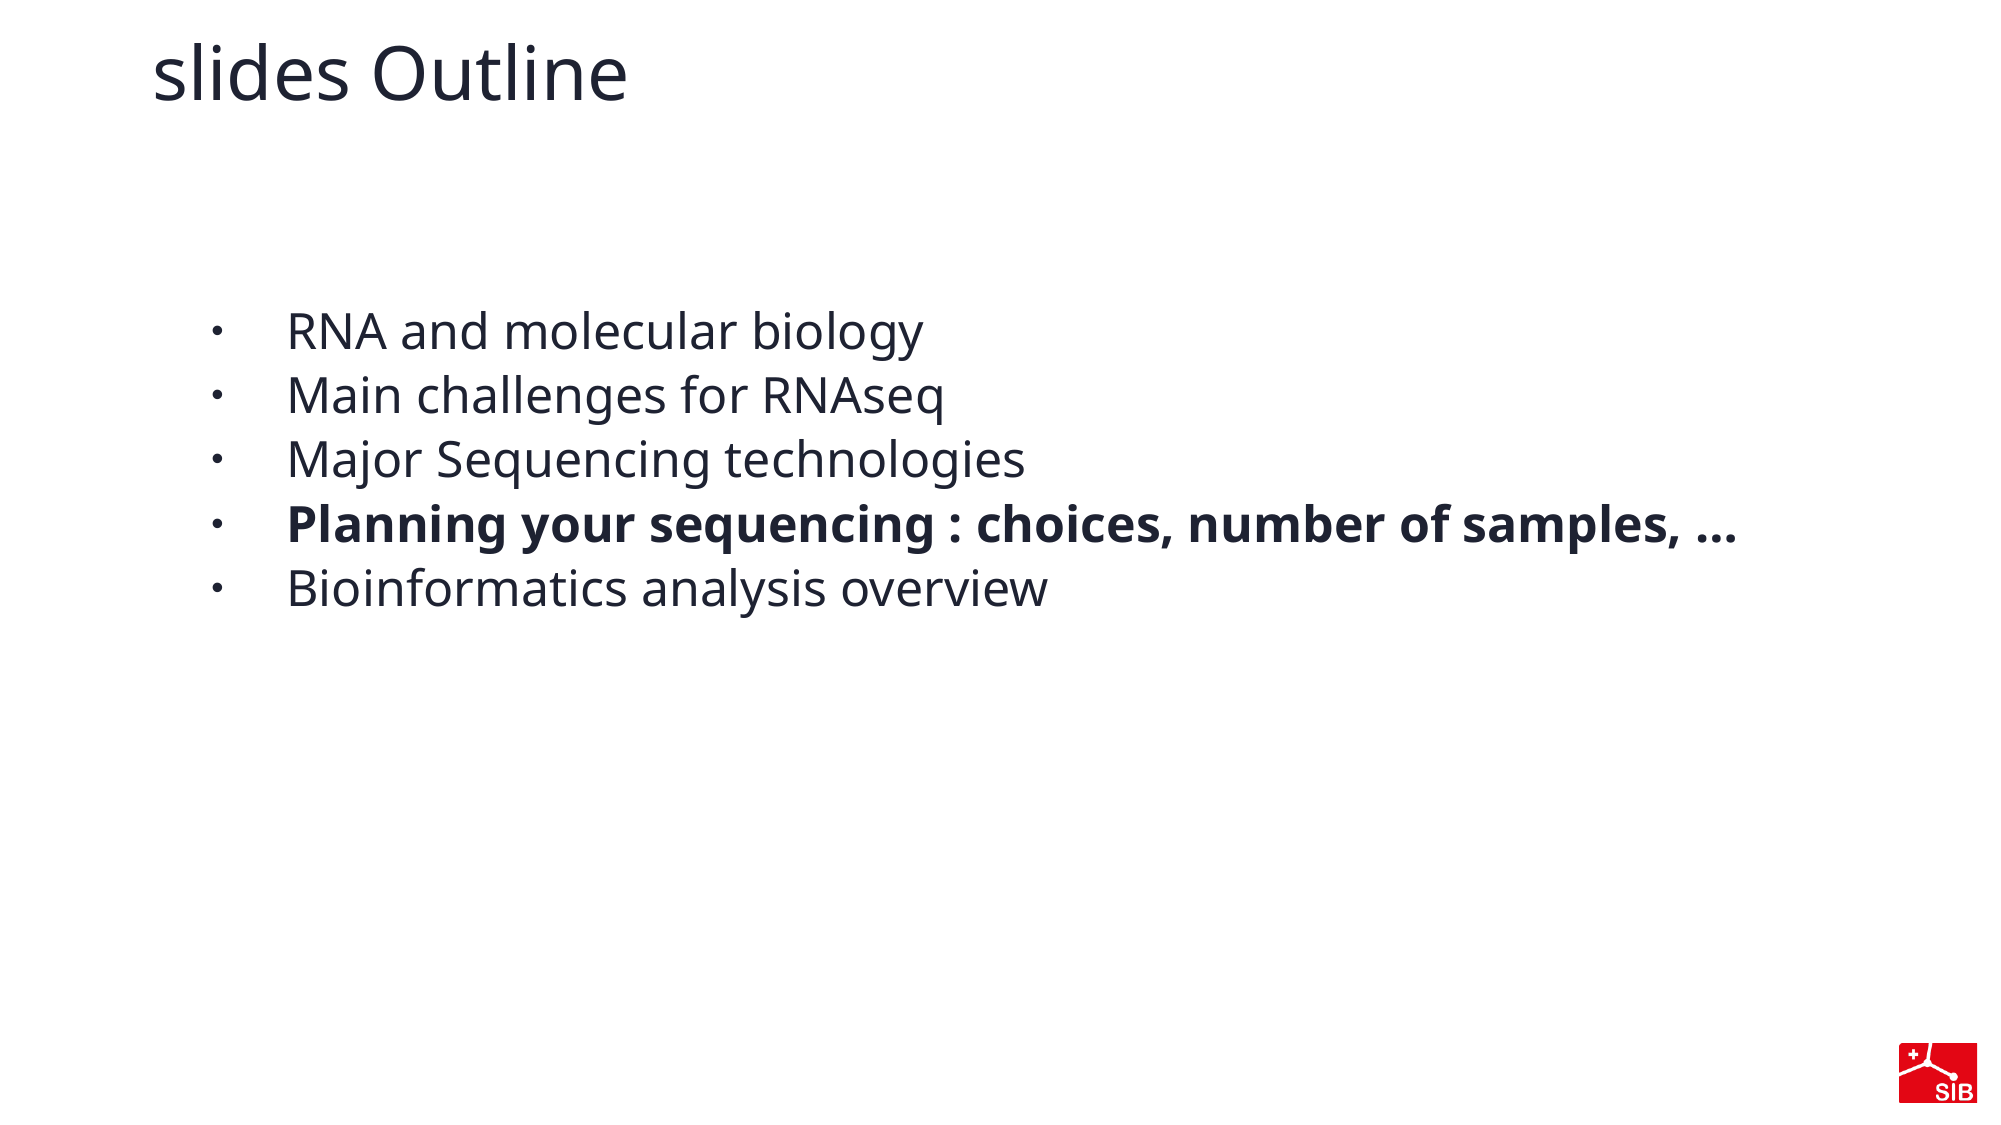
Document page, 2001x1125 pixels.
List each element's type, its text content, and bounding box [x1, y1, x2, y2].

list RNA and molecular biology Main challenges for RNAseq Major Sequencing technologies Planning your sequencing : choices, number of samples, … Bioinformatics analysis overview [137, 298, 1863, 1013]
title slides Outline [137, 42, 1863, 117]
